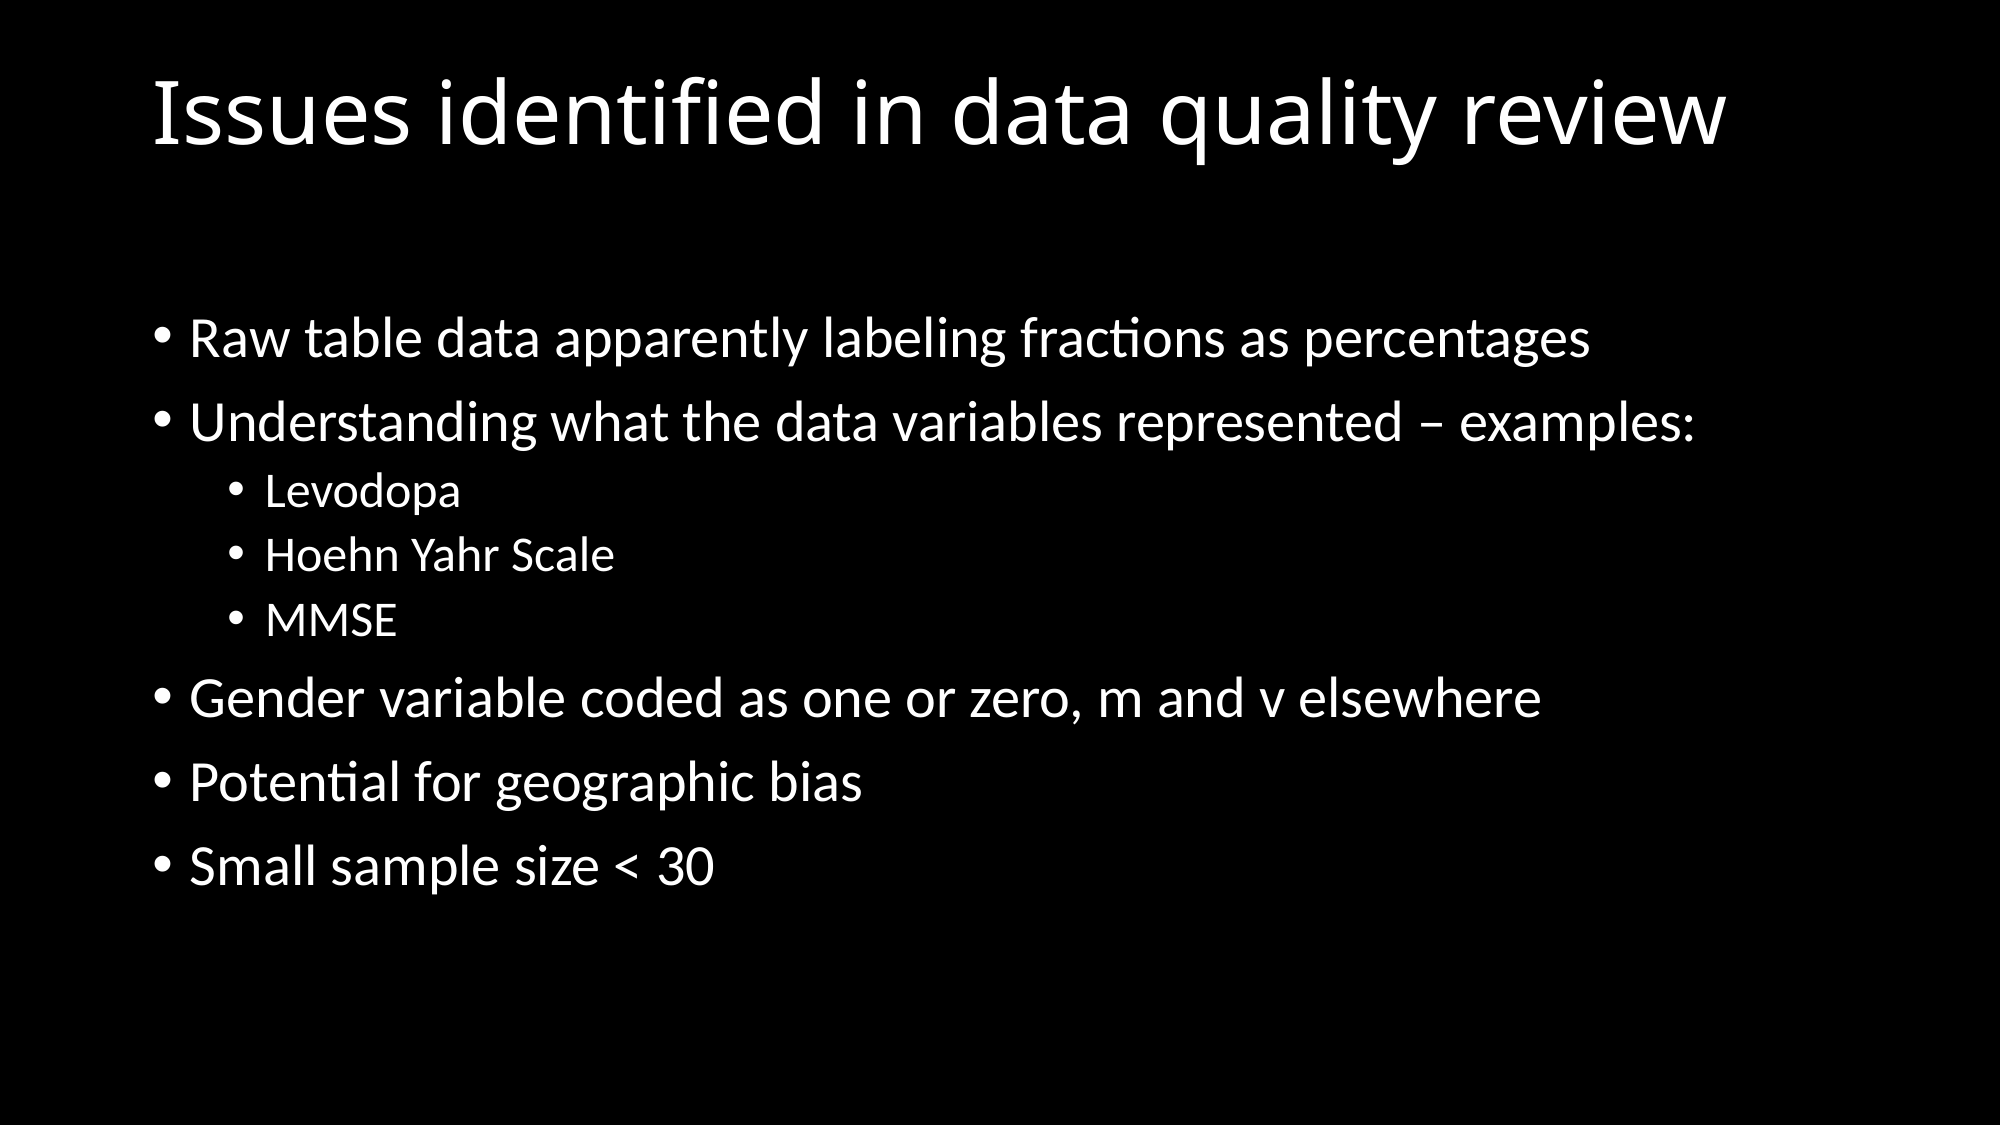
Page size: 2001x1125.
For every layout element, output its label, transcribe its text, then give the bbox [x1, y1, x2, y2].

title Issues identified in data quality review [137, 59, 1863, 278]
list Raw table data apparently labeling fractions as percentages Understanding what the data variables represented – examples: Levodopa Hoehn Yahr Scale MMSE Gender variable coded as one or zero, m and v elsewhere Potential for geographic bias Small sample size < 30 [137, 299, 1863, 1014]
